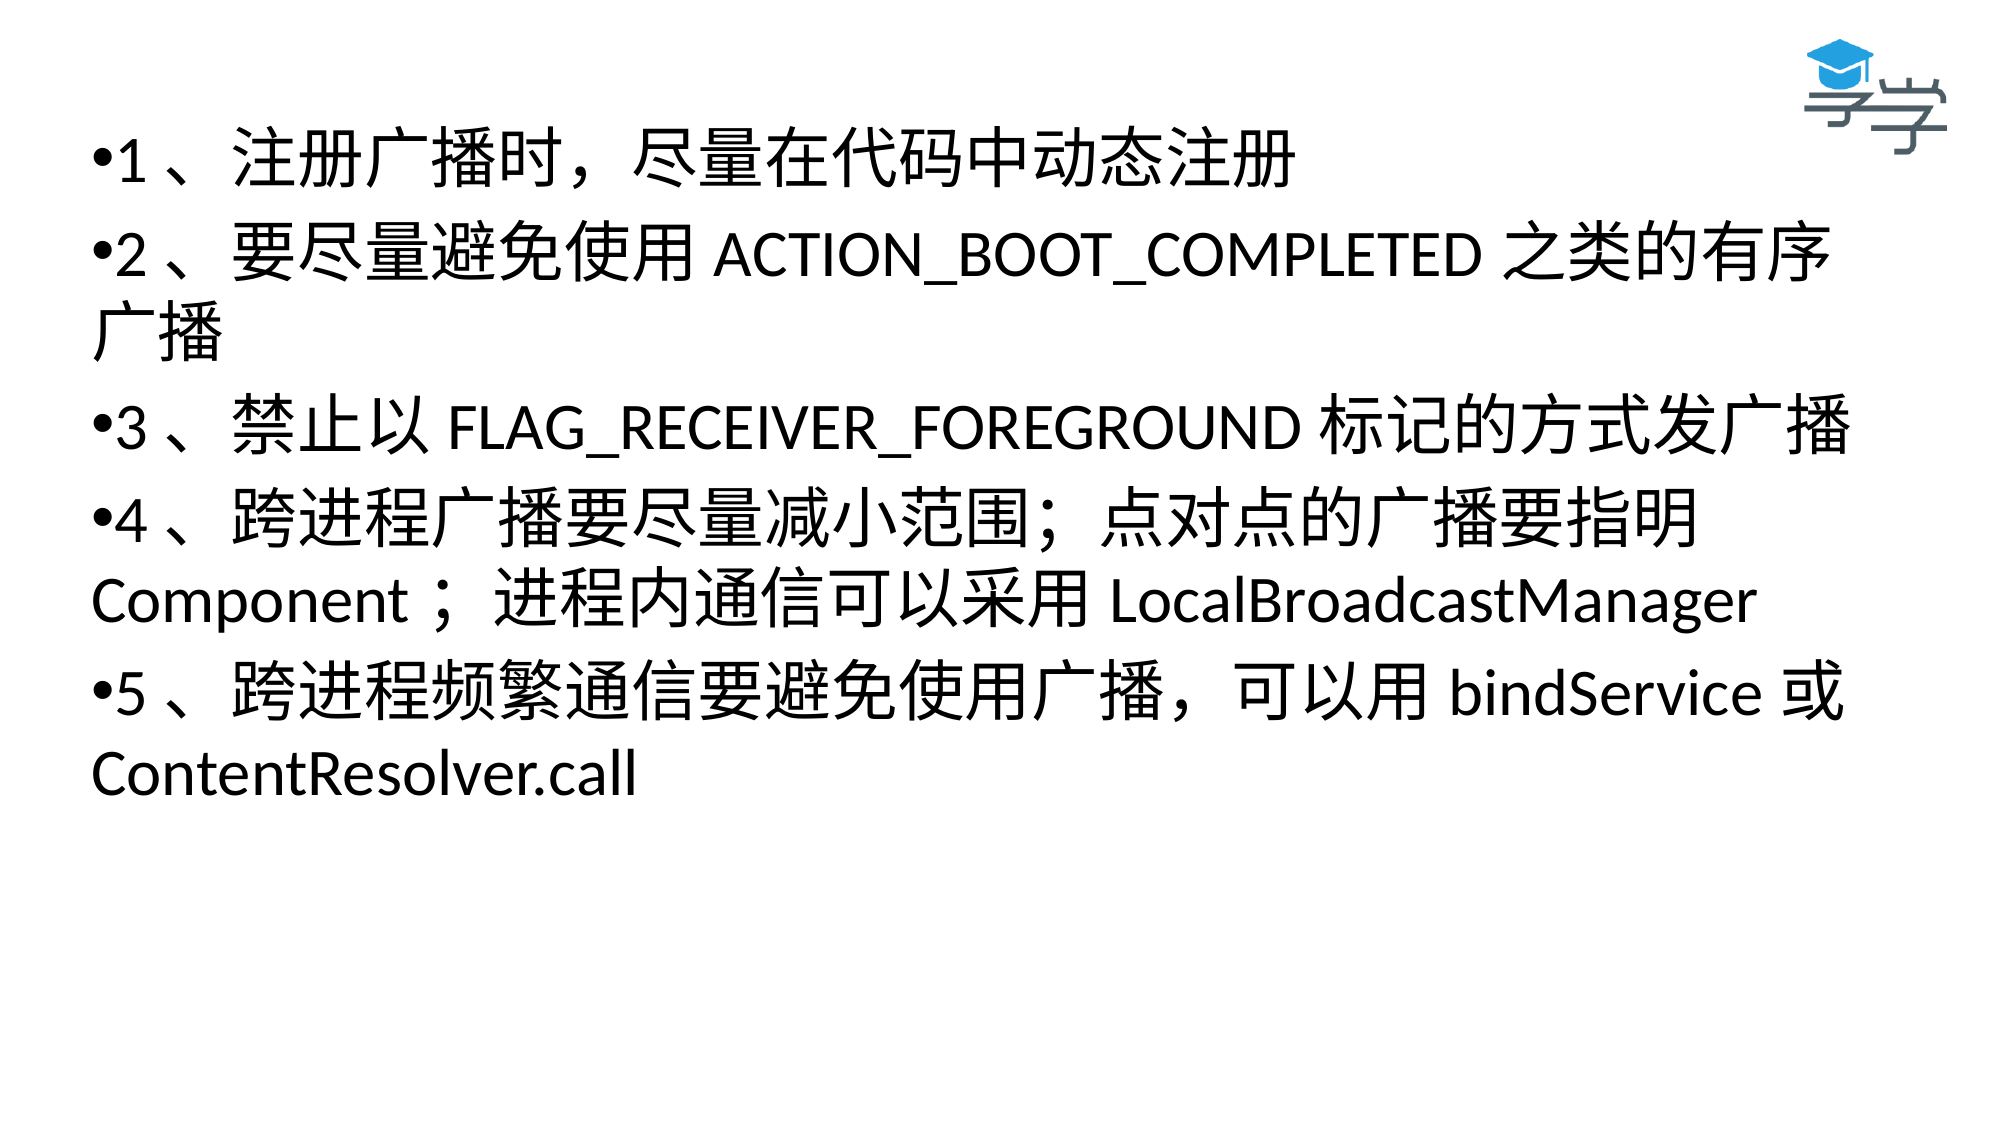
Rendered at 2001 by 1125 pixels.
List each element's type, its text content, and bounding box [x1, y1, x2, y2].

text_box 1、注册广播时，尽量在代码中动态注册 2、要尽量避免使用ACTION_BOOT_COMPLETED之类的有序广播 3、禁止以FLAG_RECEIVER_FOREGROUND标记的方式发广播 4、跨进程广播要尽量减小范围；点对点的广播要指明Component；进程内通信可以采用LocalBroadcastManager 5、跨进程频繁通信要避免使用广播，可以用bindService或ContentResolver.call [76, 108, 1877, 1007]
picture [1799, 20, 1952, 173]
